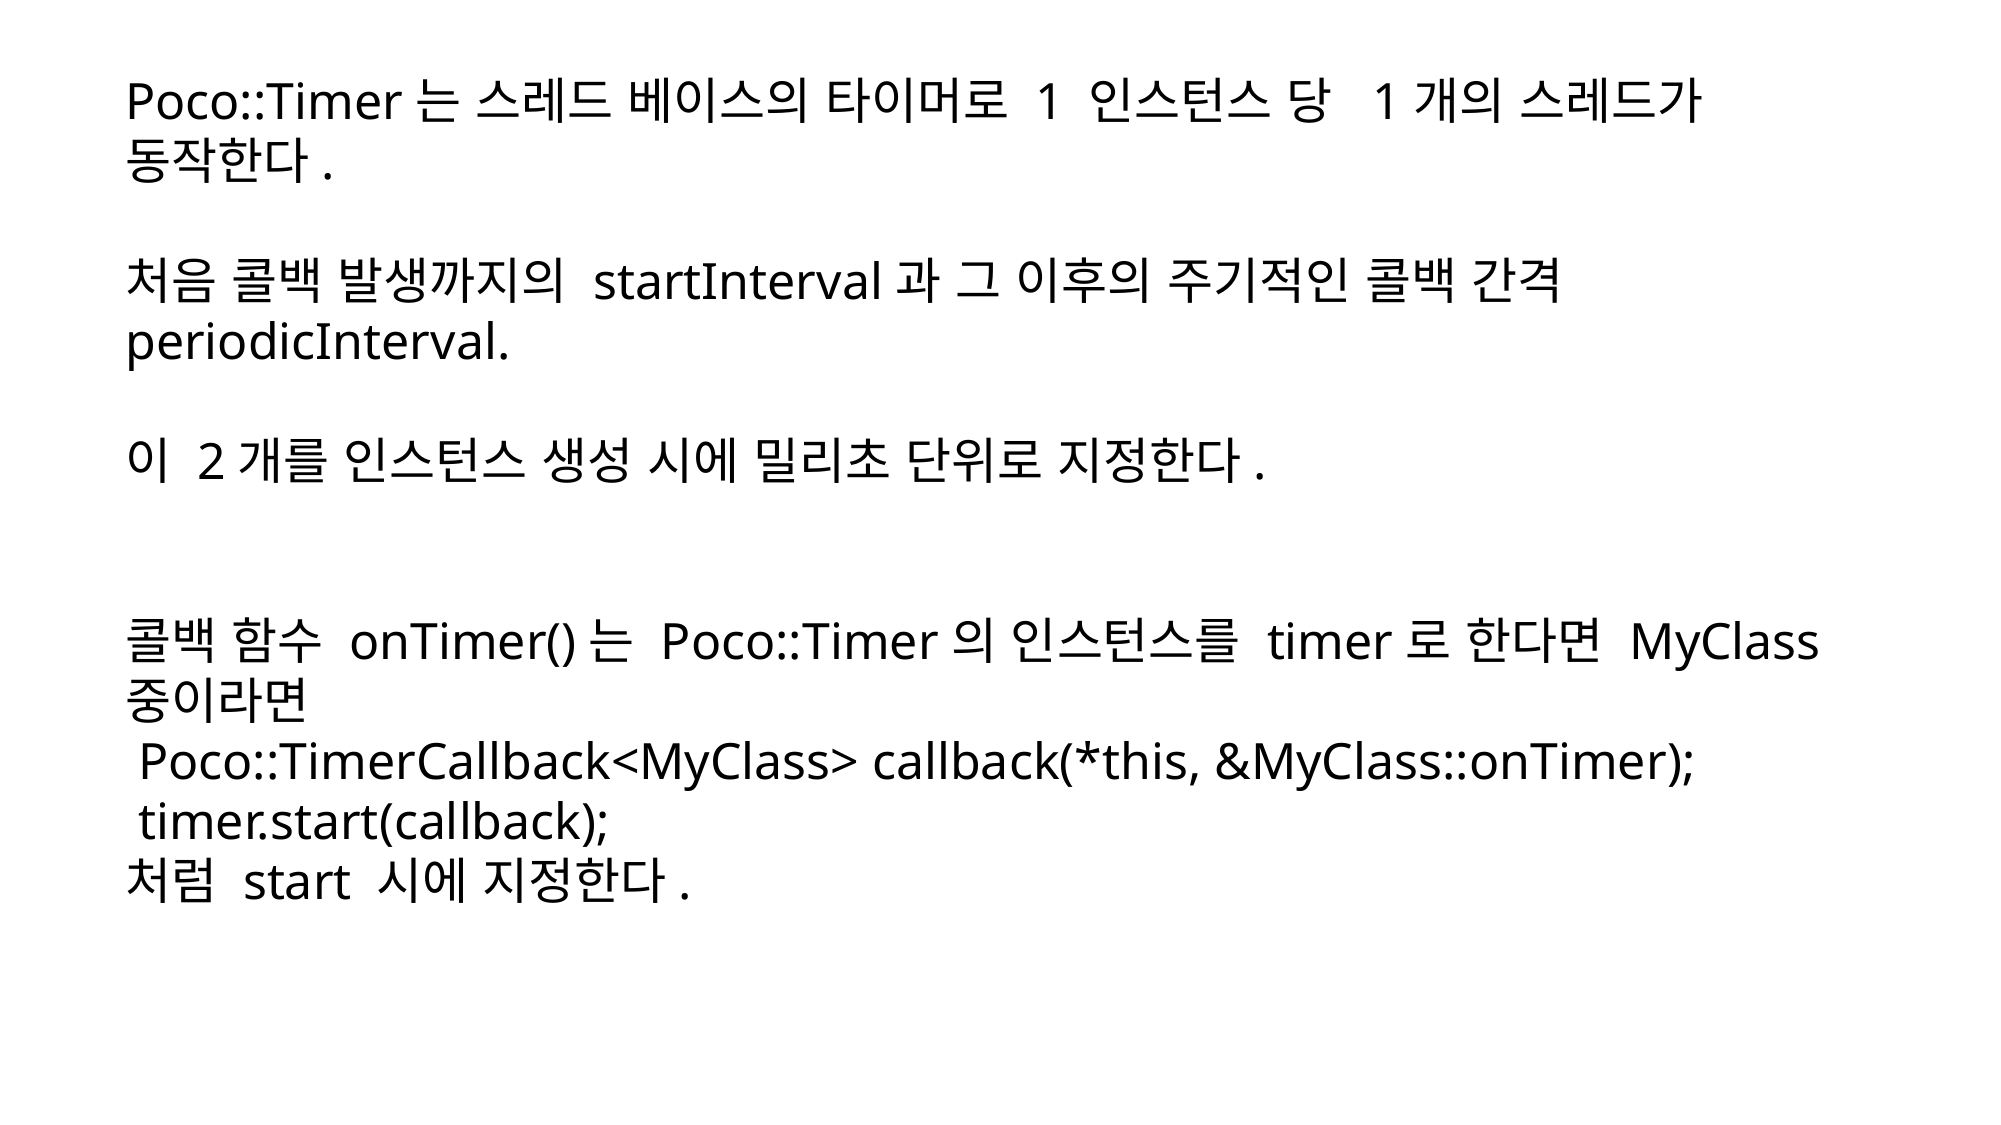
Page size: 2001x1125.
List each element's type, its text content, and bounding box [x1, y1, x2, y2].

text_box Poco::Timer는 스레드 베이스의 타이머로 1 인스턴스 당 1개의 스레드가 동작한다. 처음 콜백 발생까지의 startInterval과 그 이후의 주기적인 콜백 간격 periodicInterval. 이 2개를 인스턴스 생성 시에 밀리초 단위로 지정한다. 콜백 함수 onTimer()는 Poco::Timer의 인스턴스를 timer로 한다면 MyClass 중이라면 Poco::TimerCallback<MyClass> callback(*this, &MyClass::onTimer); timer.start(callback); 처럼 start 시에 지정한다. [110, 61, 1840, 917]
